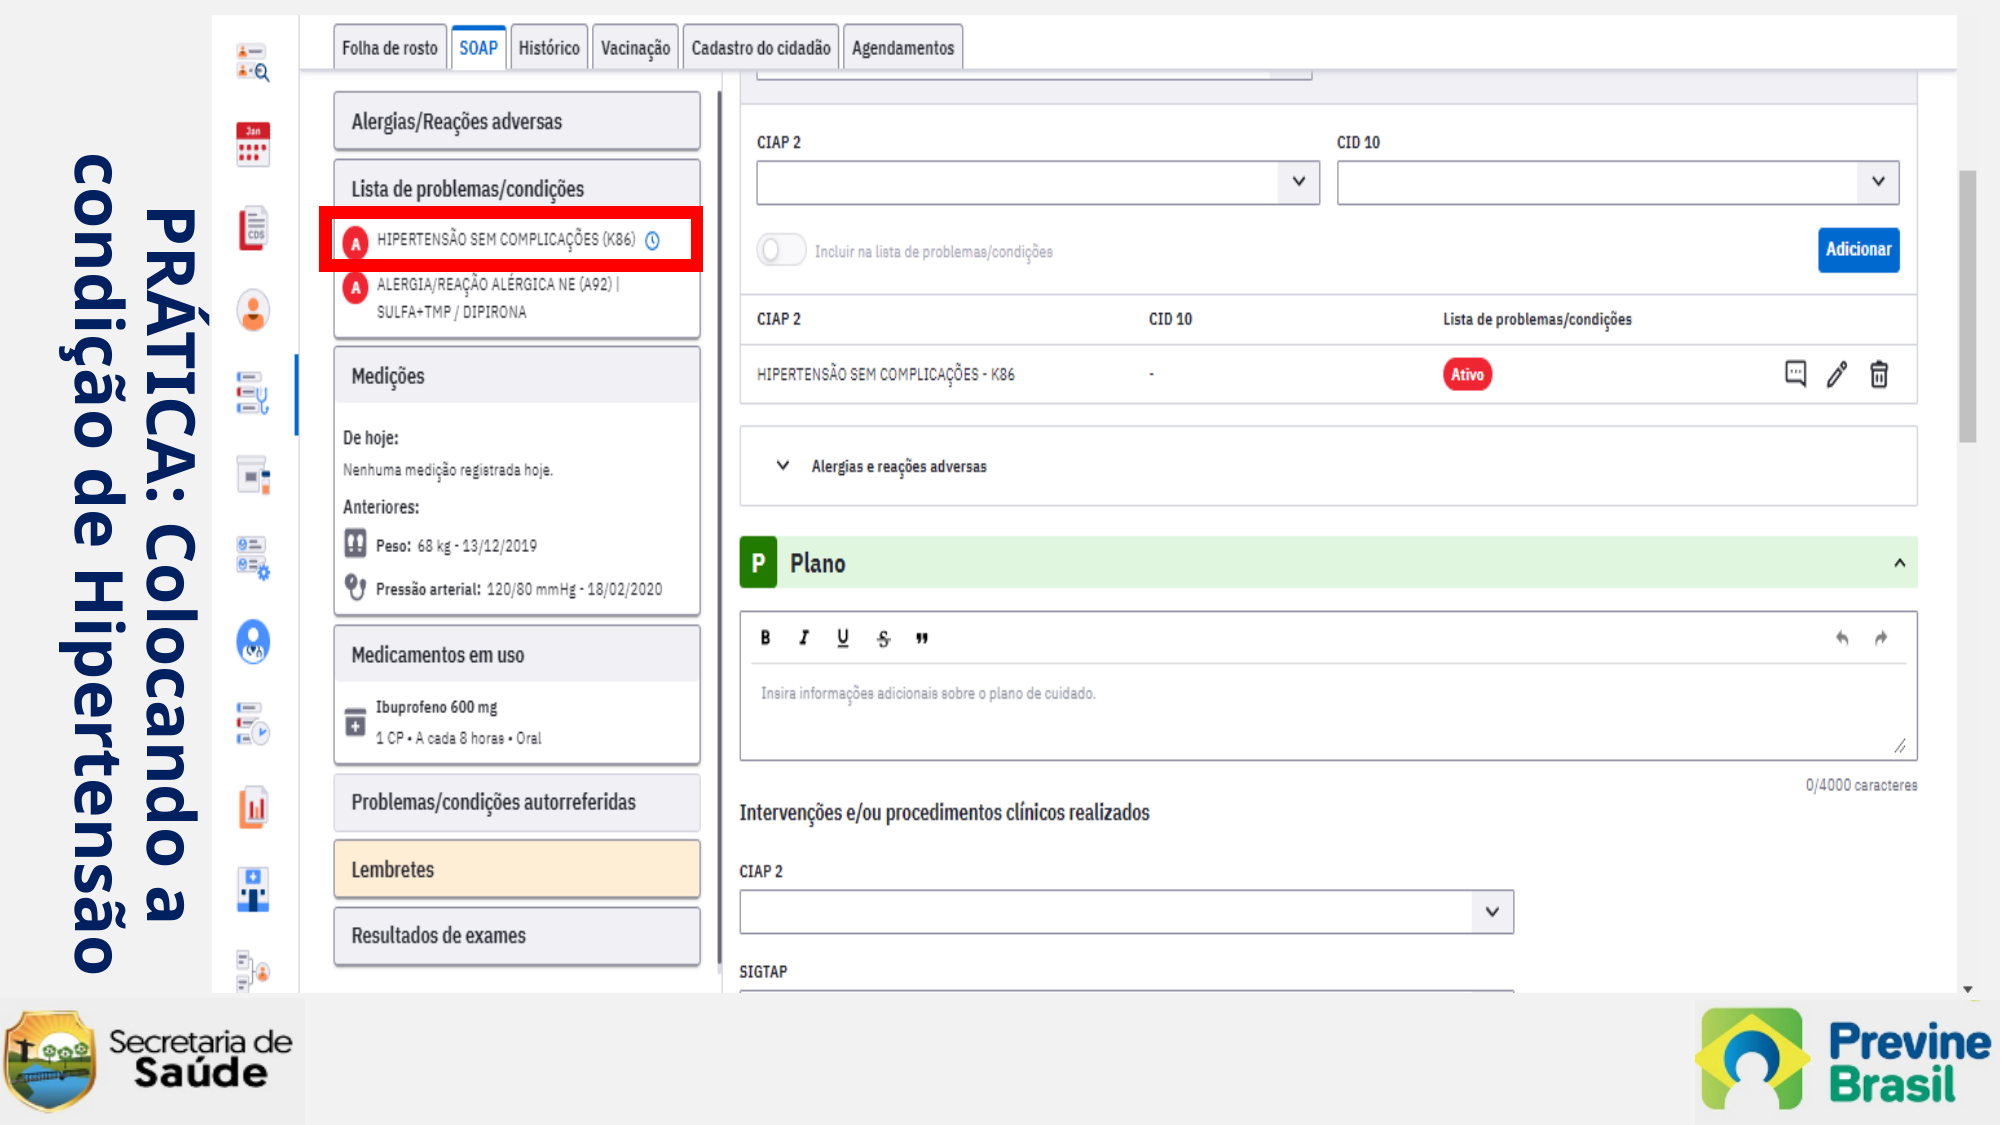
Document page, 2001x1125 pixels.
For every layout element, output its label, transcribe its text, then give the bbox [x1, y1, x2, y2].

picture [1695, 1000, 2000, 1125]
picture [0, 998, 305, 1125]
picture [212, 14, 1979, 993]
title PRÁTICA: Colocando a condição de Hipertensão [21, 15, 212, 993]
